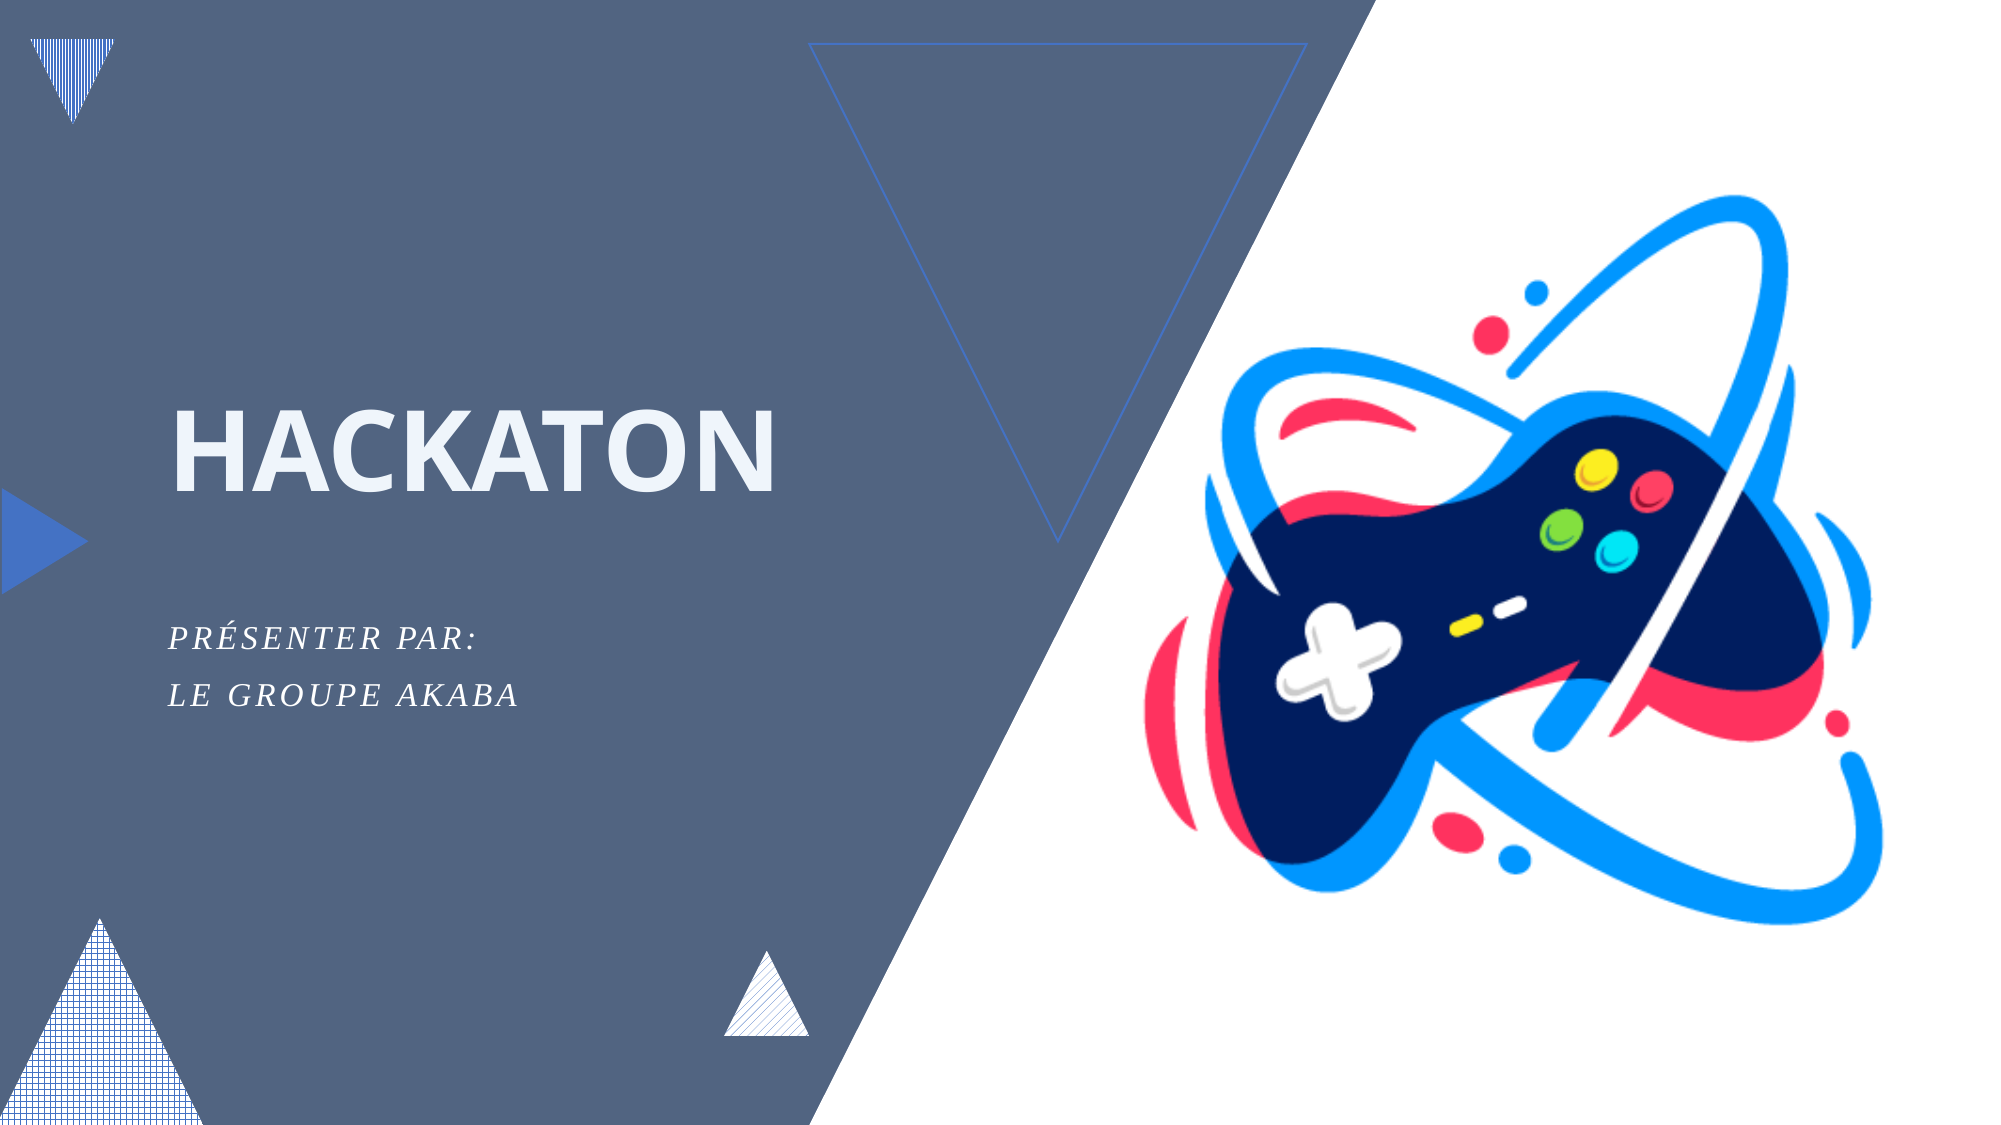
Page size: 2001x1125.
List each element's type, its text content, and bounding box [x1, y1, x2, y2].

title HACKATON [152, 232, 809, 523]
picture [809, 0, 2001, 1125]
subtitle Présenter par: Le groupe AKABA [152, 613, 809, 801]
